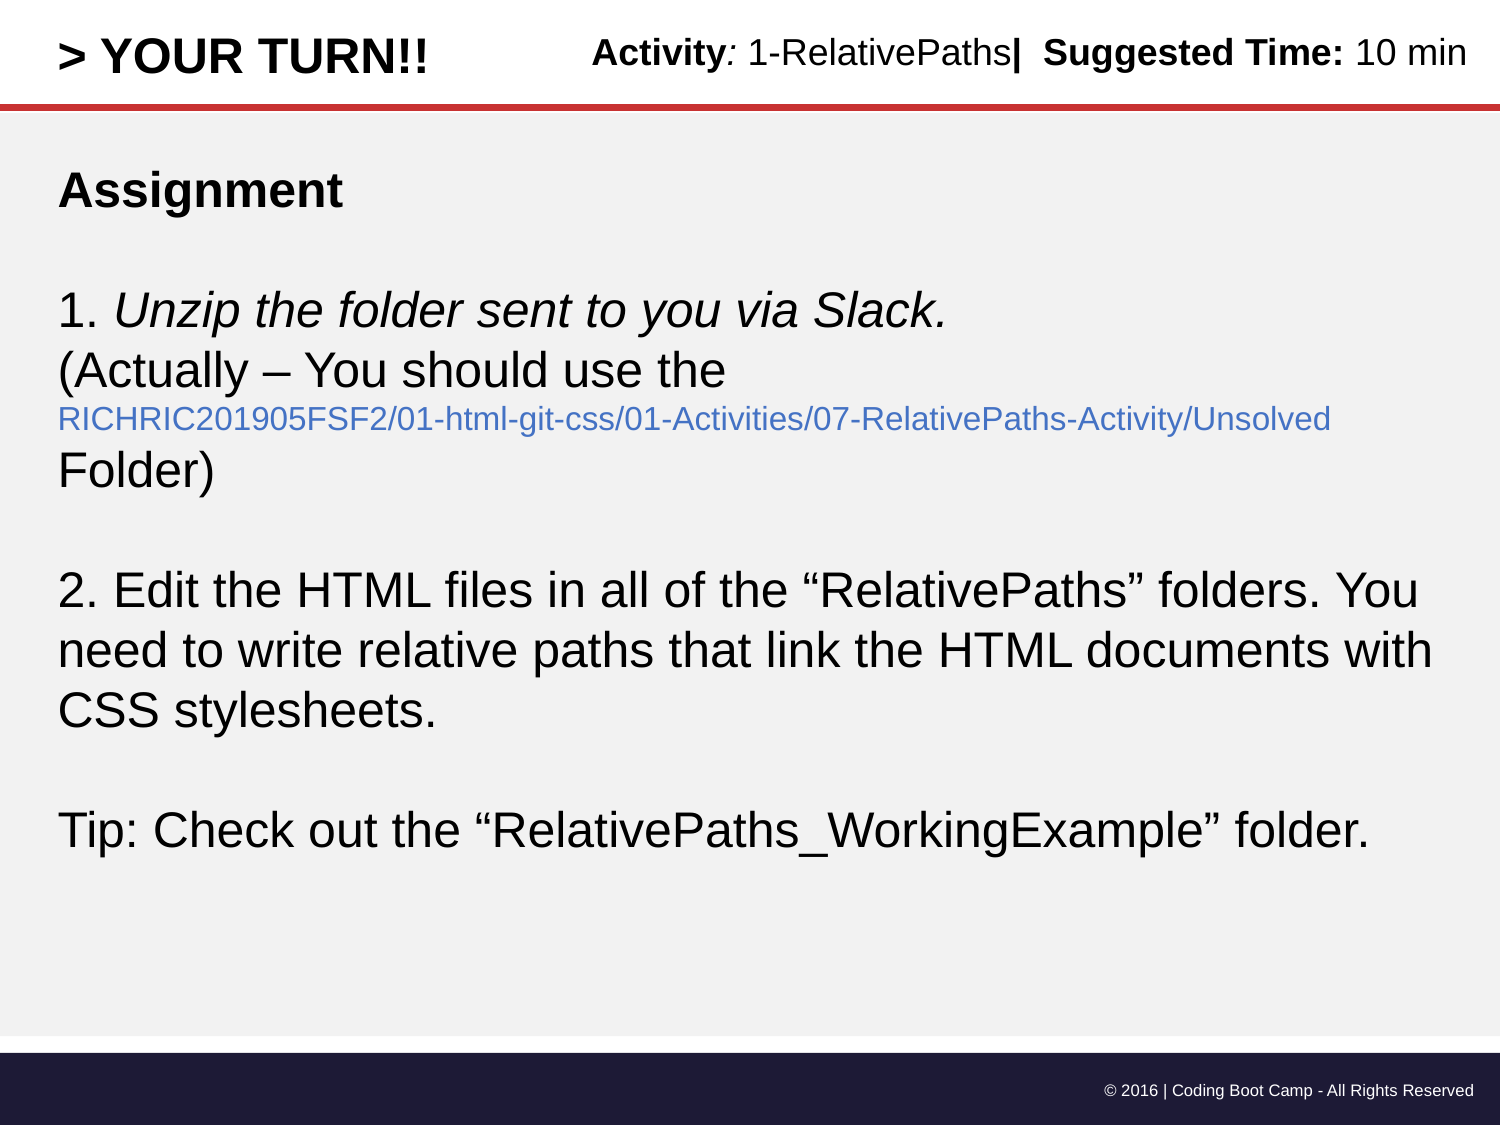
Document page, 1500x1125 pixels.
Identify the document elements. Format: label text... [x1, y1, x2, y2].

text_box > YOUR TURN!! [50, 16, 913, 91]
text_box Assignment 1. Unzip the folder sent to you via Slack. (Actually – You should use the RICHRIC201905FSF2/01-html-git-css/01-Activities/07-RelativePaths-Activity/Unsolved Folder) 2. Edit the HTML files in all of the “RelativePaths” folders. You need to write relative paths that link the HTML documents with CSS stylesheets. Tip: Check out the “RelativePaths_WorkingExample” folder. [49, 149, 1475, 865]
text_box [0, 113, 1500, 1037]
text_box Activity: 1-RelativePaths| Suggested Time: 10 min [487, 20, 1475, 81]
